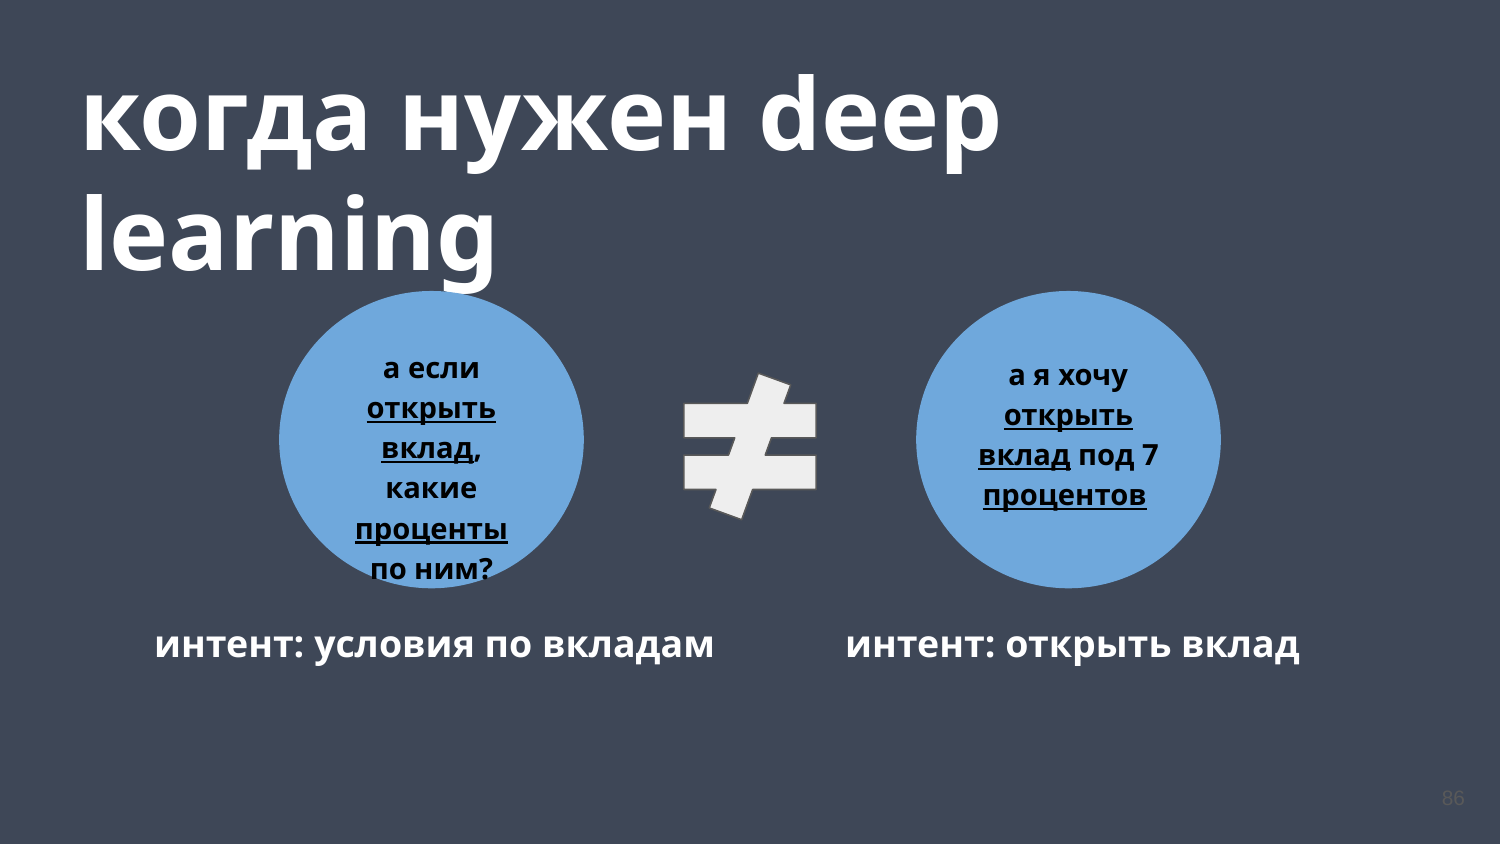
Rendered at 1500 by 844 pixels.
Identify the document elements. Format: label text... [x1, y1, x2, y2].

text_box [975, 557, 1162, 589]
text_box а если открыть вклад, какие проценты по ним? [317, 329, 546, 551]
slide_number 86 [1389, 764, 1480, 830]
text_box [64, 35, 1436, 774]
text_box [916, 341, 954, 538]
text_box а я хочу открыть вклад под 7 процентов [954, 335, 1182, 557]
text_box [546, 341, 584, 538]
text_box интент: условия по вкладам [101, 612, 738, 664]
text_box интент: открыть вклад [738, 612, 1399, 664]
text_box [683, 373, 817, 520]
text_box [1182, 340, 1221, 539]
text_box [329, 290, 534, 329]
text_box когда нужен deep learning [64, 35, 1424, 214]
text_box [279, 341, 317, 538]
text_box [330, 551, 533, 589]
text_box [960, 290, 1177, 335]
